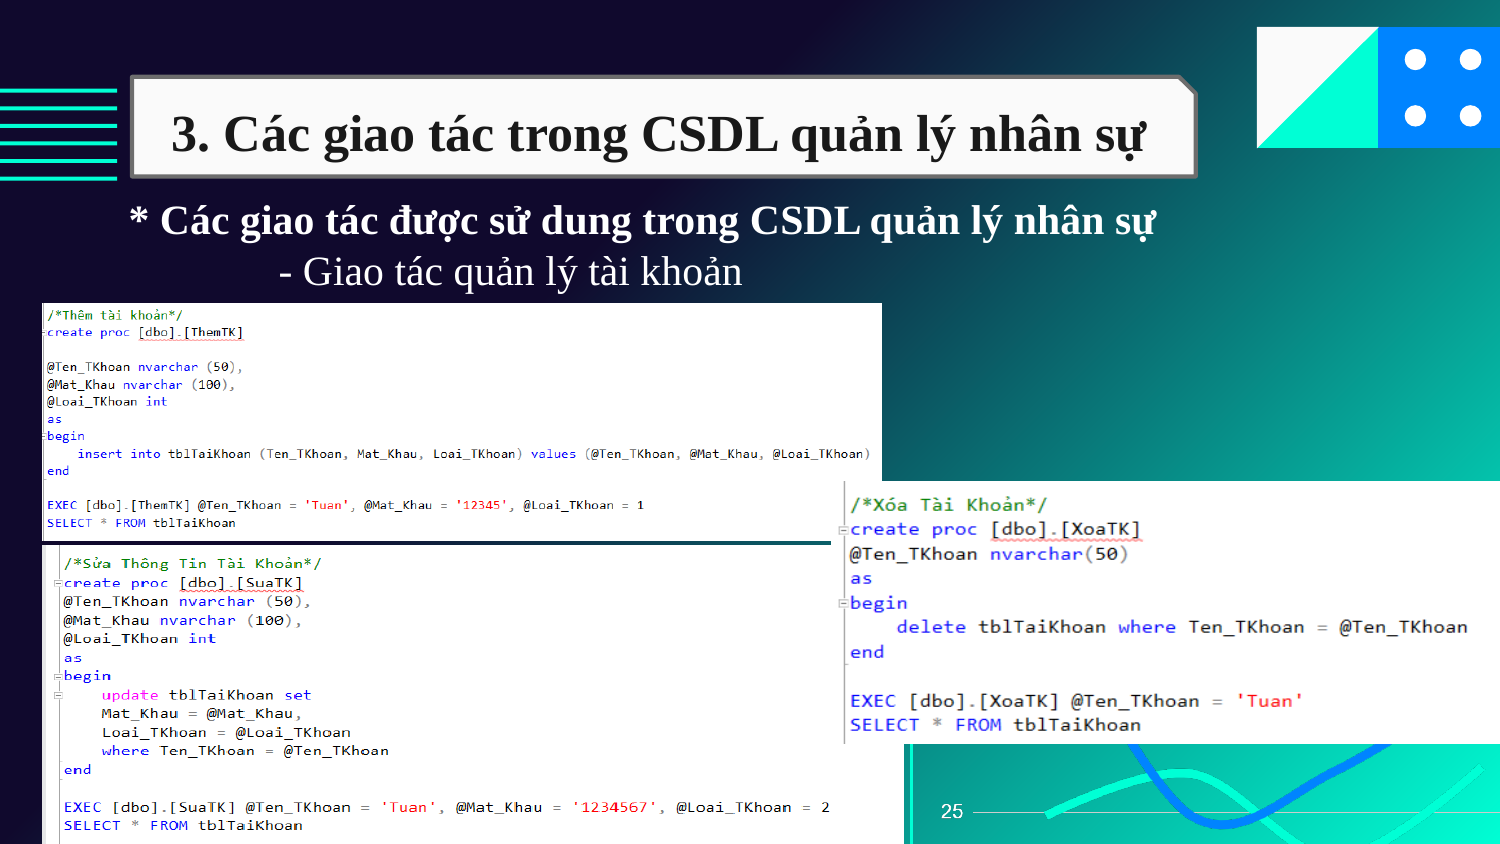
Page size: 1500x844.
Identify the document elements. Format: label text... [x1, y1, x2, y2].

text_box [1258, 28, 1379, 149]
text_box [1256, 26, 1379, 149]
text_box [1459, 48, 1482, 71]
text_box [1379, 26, 1500, 149]
text_box 3. Các giao tác trong CSDL quản lý nhân sự [129, 74, 1198, 179]
picture [42, 302, 1500, 844]
text_box [1459, 105, 1482, 127]
title * Các giao tác được sử dung trong CSDL quản lý nhân sự - Giao tác quản lý tài khoản [113, 105, 1192, 382]
text_box [1404, 48, 1427, 71]
text_box [1404, 105, 1427, 127]
